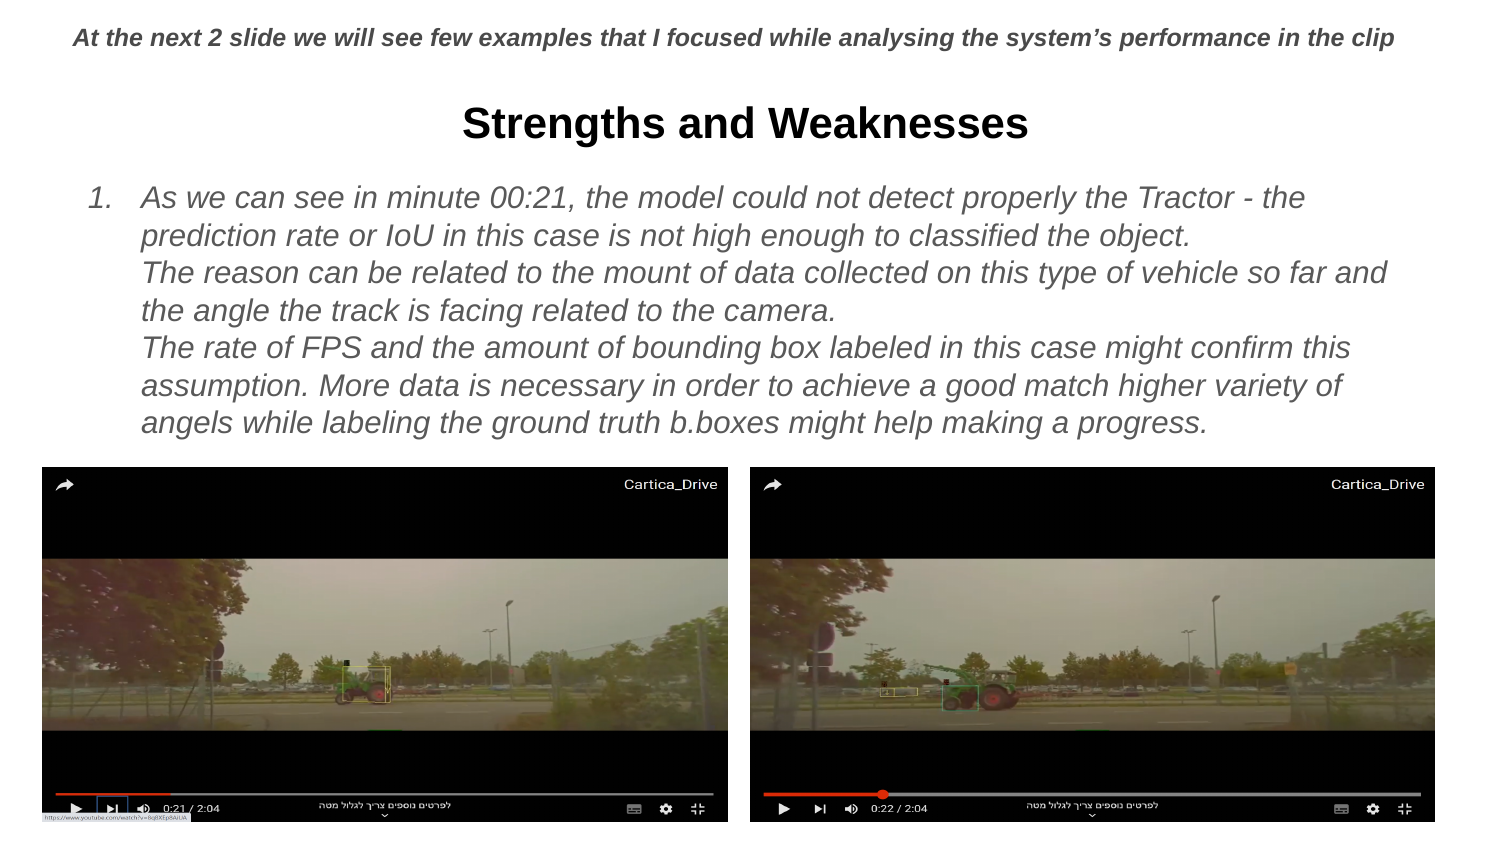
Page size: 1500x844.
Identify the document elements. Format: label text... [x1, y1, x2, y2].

picture [42, 467, 728, 822]
picture [749, 467, 1435, 822]
subtitle As we can see in minute 00:21, the model could not detect properly the Tractor - the prediction rate or IoU in this case is not high enough to classified the object. The reason can be related to the mount of data collected on this type of vehicle so far and the angle the track is facing related to the camera. The rate of FPS and the amount of bounding box labeled in this case might confirm this assumption. More data is necessary in order to achieve a good match higher variety of angels while labeling the ground truth b.boxes might help making a progress. [51, 162, 1449, 774]
title Strengths and Weaknesses [33, 72, 1459, 163]
text_box At the next 2 slide we will see few examples that I focused while analysing the system’s performance in the clip [0, 6, 1471, 67]
